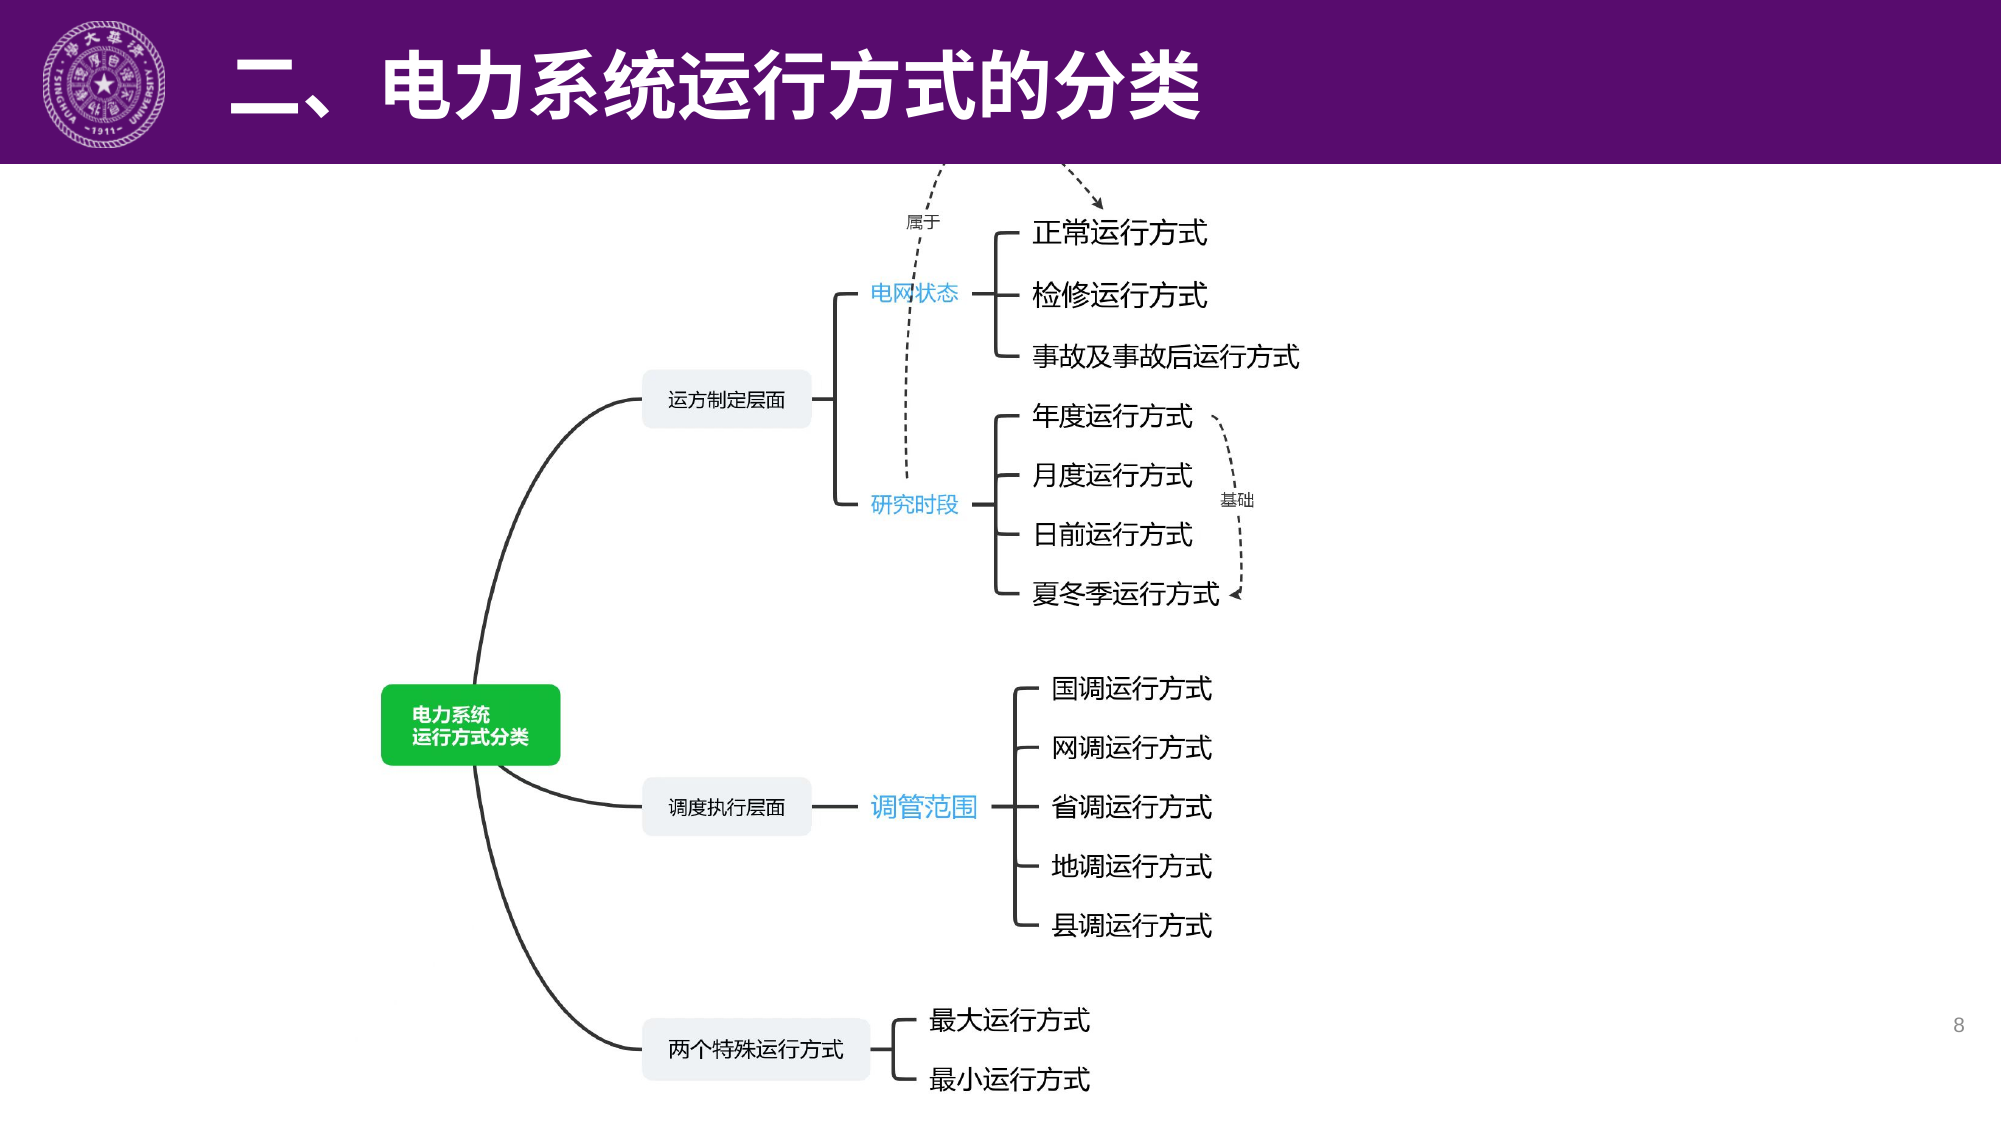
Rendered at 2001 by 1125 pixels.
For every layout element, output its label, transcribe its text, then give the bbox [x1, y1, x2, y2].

text_box [0, 0, 917, 164]
picture [333, 0, 2000, 1125]
picture [41, 20, 166, 149]
slide_number 8 [1529, 993, 1980, 1054]
text_box 二、电力系统运行方式的分类 [212, 31, 917, 137]
